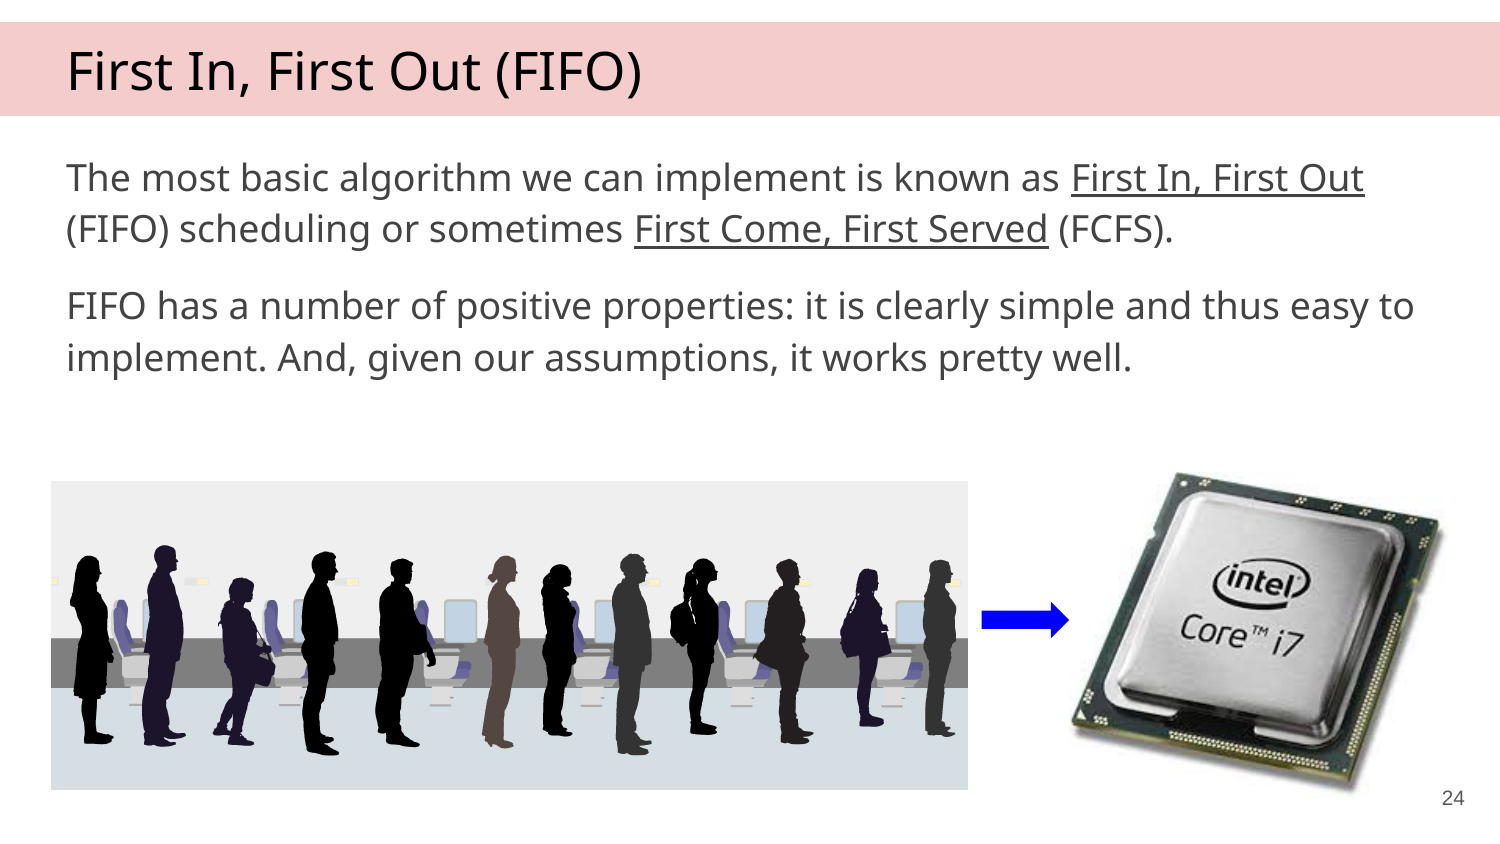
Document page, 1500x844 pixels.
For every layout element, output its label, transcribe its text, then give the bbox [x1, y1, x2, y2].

title First In, First Out (FIFO) [51, 22, 1449, 116]
picture [50, 480, 968, 790]
slide_number 24 [1389, 764, 1480, 830]
picture [1068, 472, 1450, 799]
text_box [981, 601, 1063, 639]
list The most basic algorithm we can implement is known as First In, First Out (FIFO) scheduling or sometimes First Come, First Served (FCFS). FIFO has a number of positive properties: it is clearly simple and thus easy to implement. And, given our assumptions, it works pretty well. [51, 131, 1449, 765]
